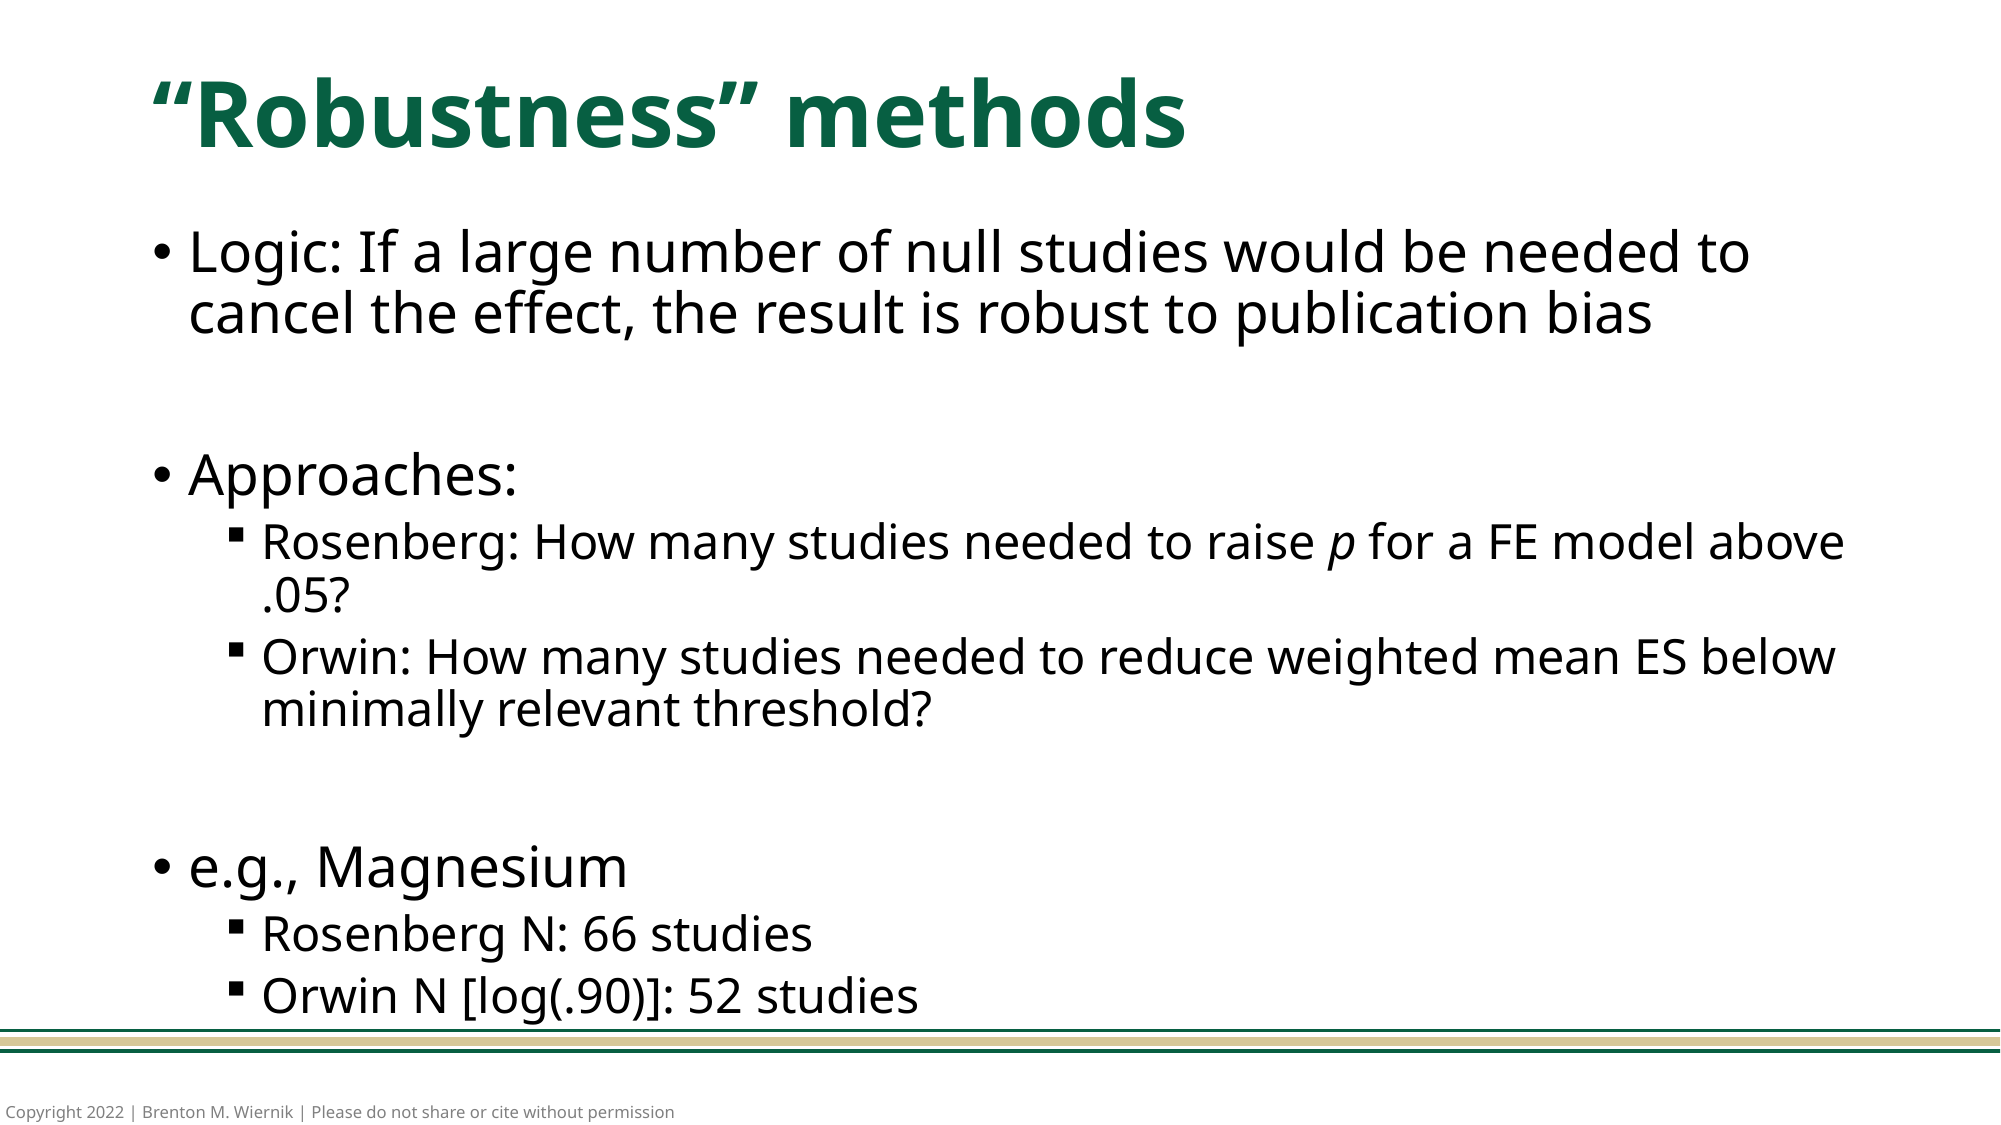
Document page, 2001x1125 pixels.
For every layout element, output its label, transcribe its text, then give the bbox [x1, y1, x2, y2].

list Logic: If a large number of null studies would be needed to cancel the effect, the result is robust to publication bias Approaches: Rosenberg: How many studies needed to raise p for a FE model above .05? Orwin: How many studies needed to reduce weighted mean ES below minimally relevant threshold? e.g., Magnesium Rosenberg N: 66 studies Orwin N [log(.90)]: 52 studies [137, 216, 1863, 1032]
title “Robustness” methods [137, 59, 1863, 177]
